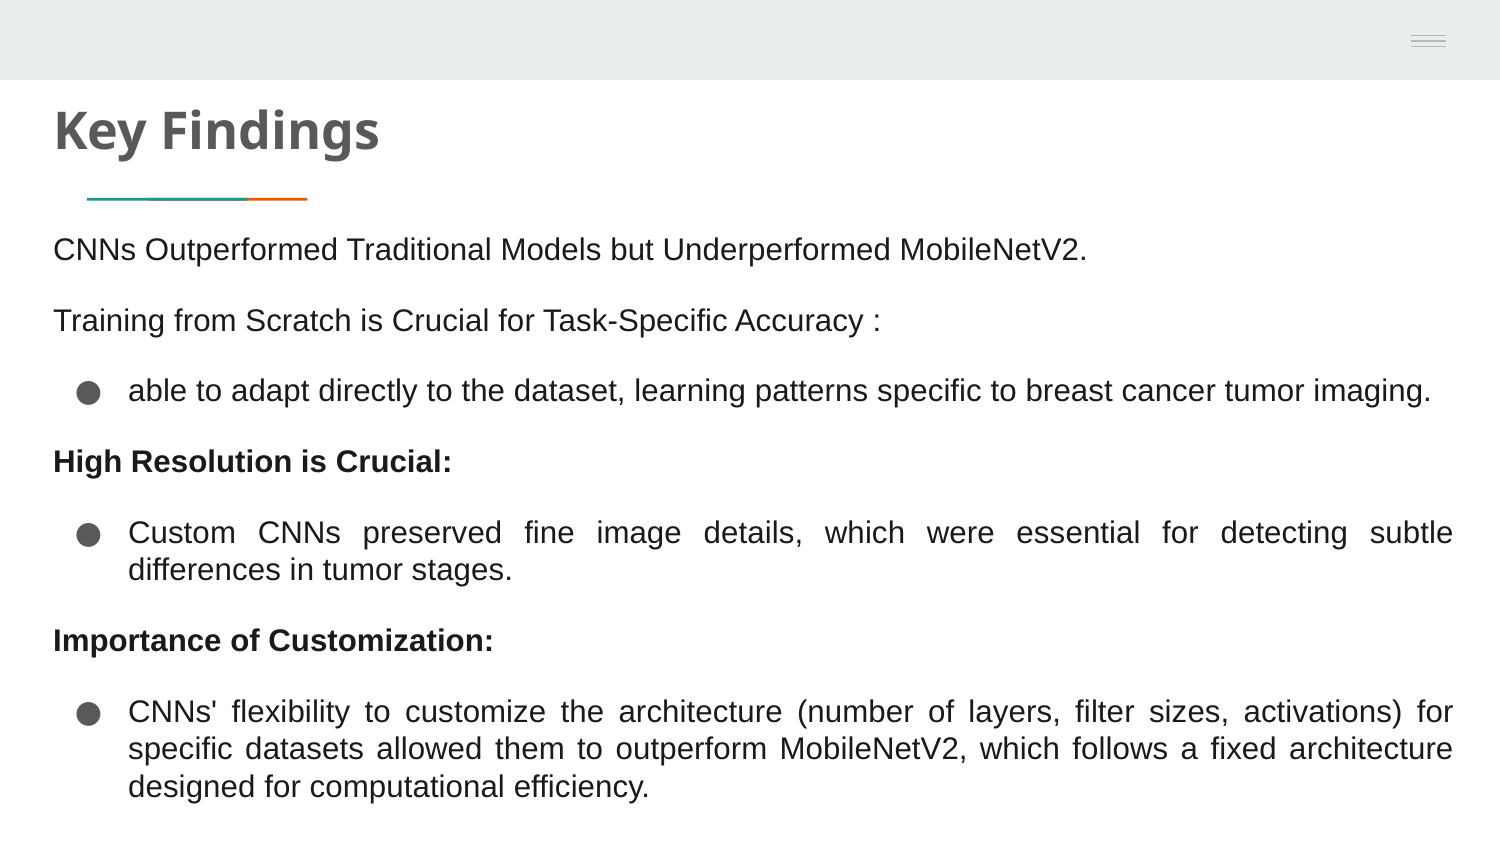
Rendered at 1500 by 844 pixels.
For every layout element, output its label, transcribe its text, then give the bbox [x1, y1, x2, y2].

title Key Findings [38, 82, 1381, 200]
list CNNs Outperformed Traditional Models but Underperformed MobileNetV2. Training from Scratch is Crucial for Task-Specific Accuracy : able to adapt directly to the dataset, learning patterns specific to breast cancer tumor imaging. High Resolution is Crucial: Custom CNNs preserved fine image details, which were essential for detecting subtle differences in tumor stages. Importance of Customization: CNNs' flexibility to customize the architecture (number of layers, filter sizes, activations) for specific datasets allowed them to outperform MobileNetV2, which follows a fixed architecture designed for computational efficiency. [38, 214, 1471, 825]
